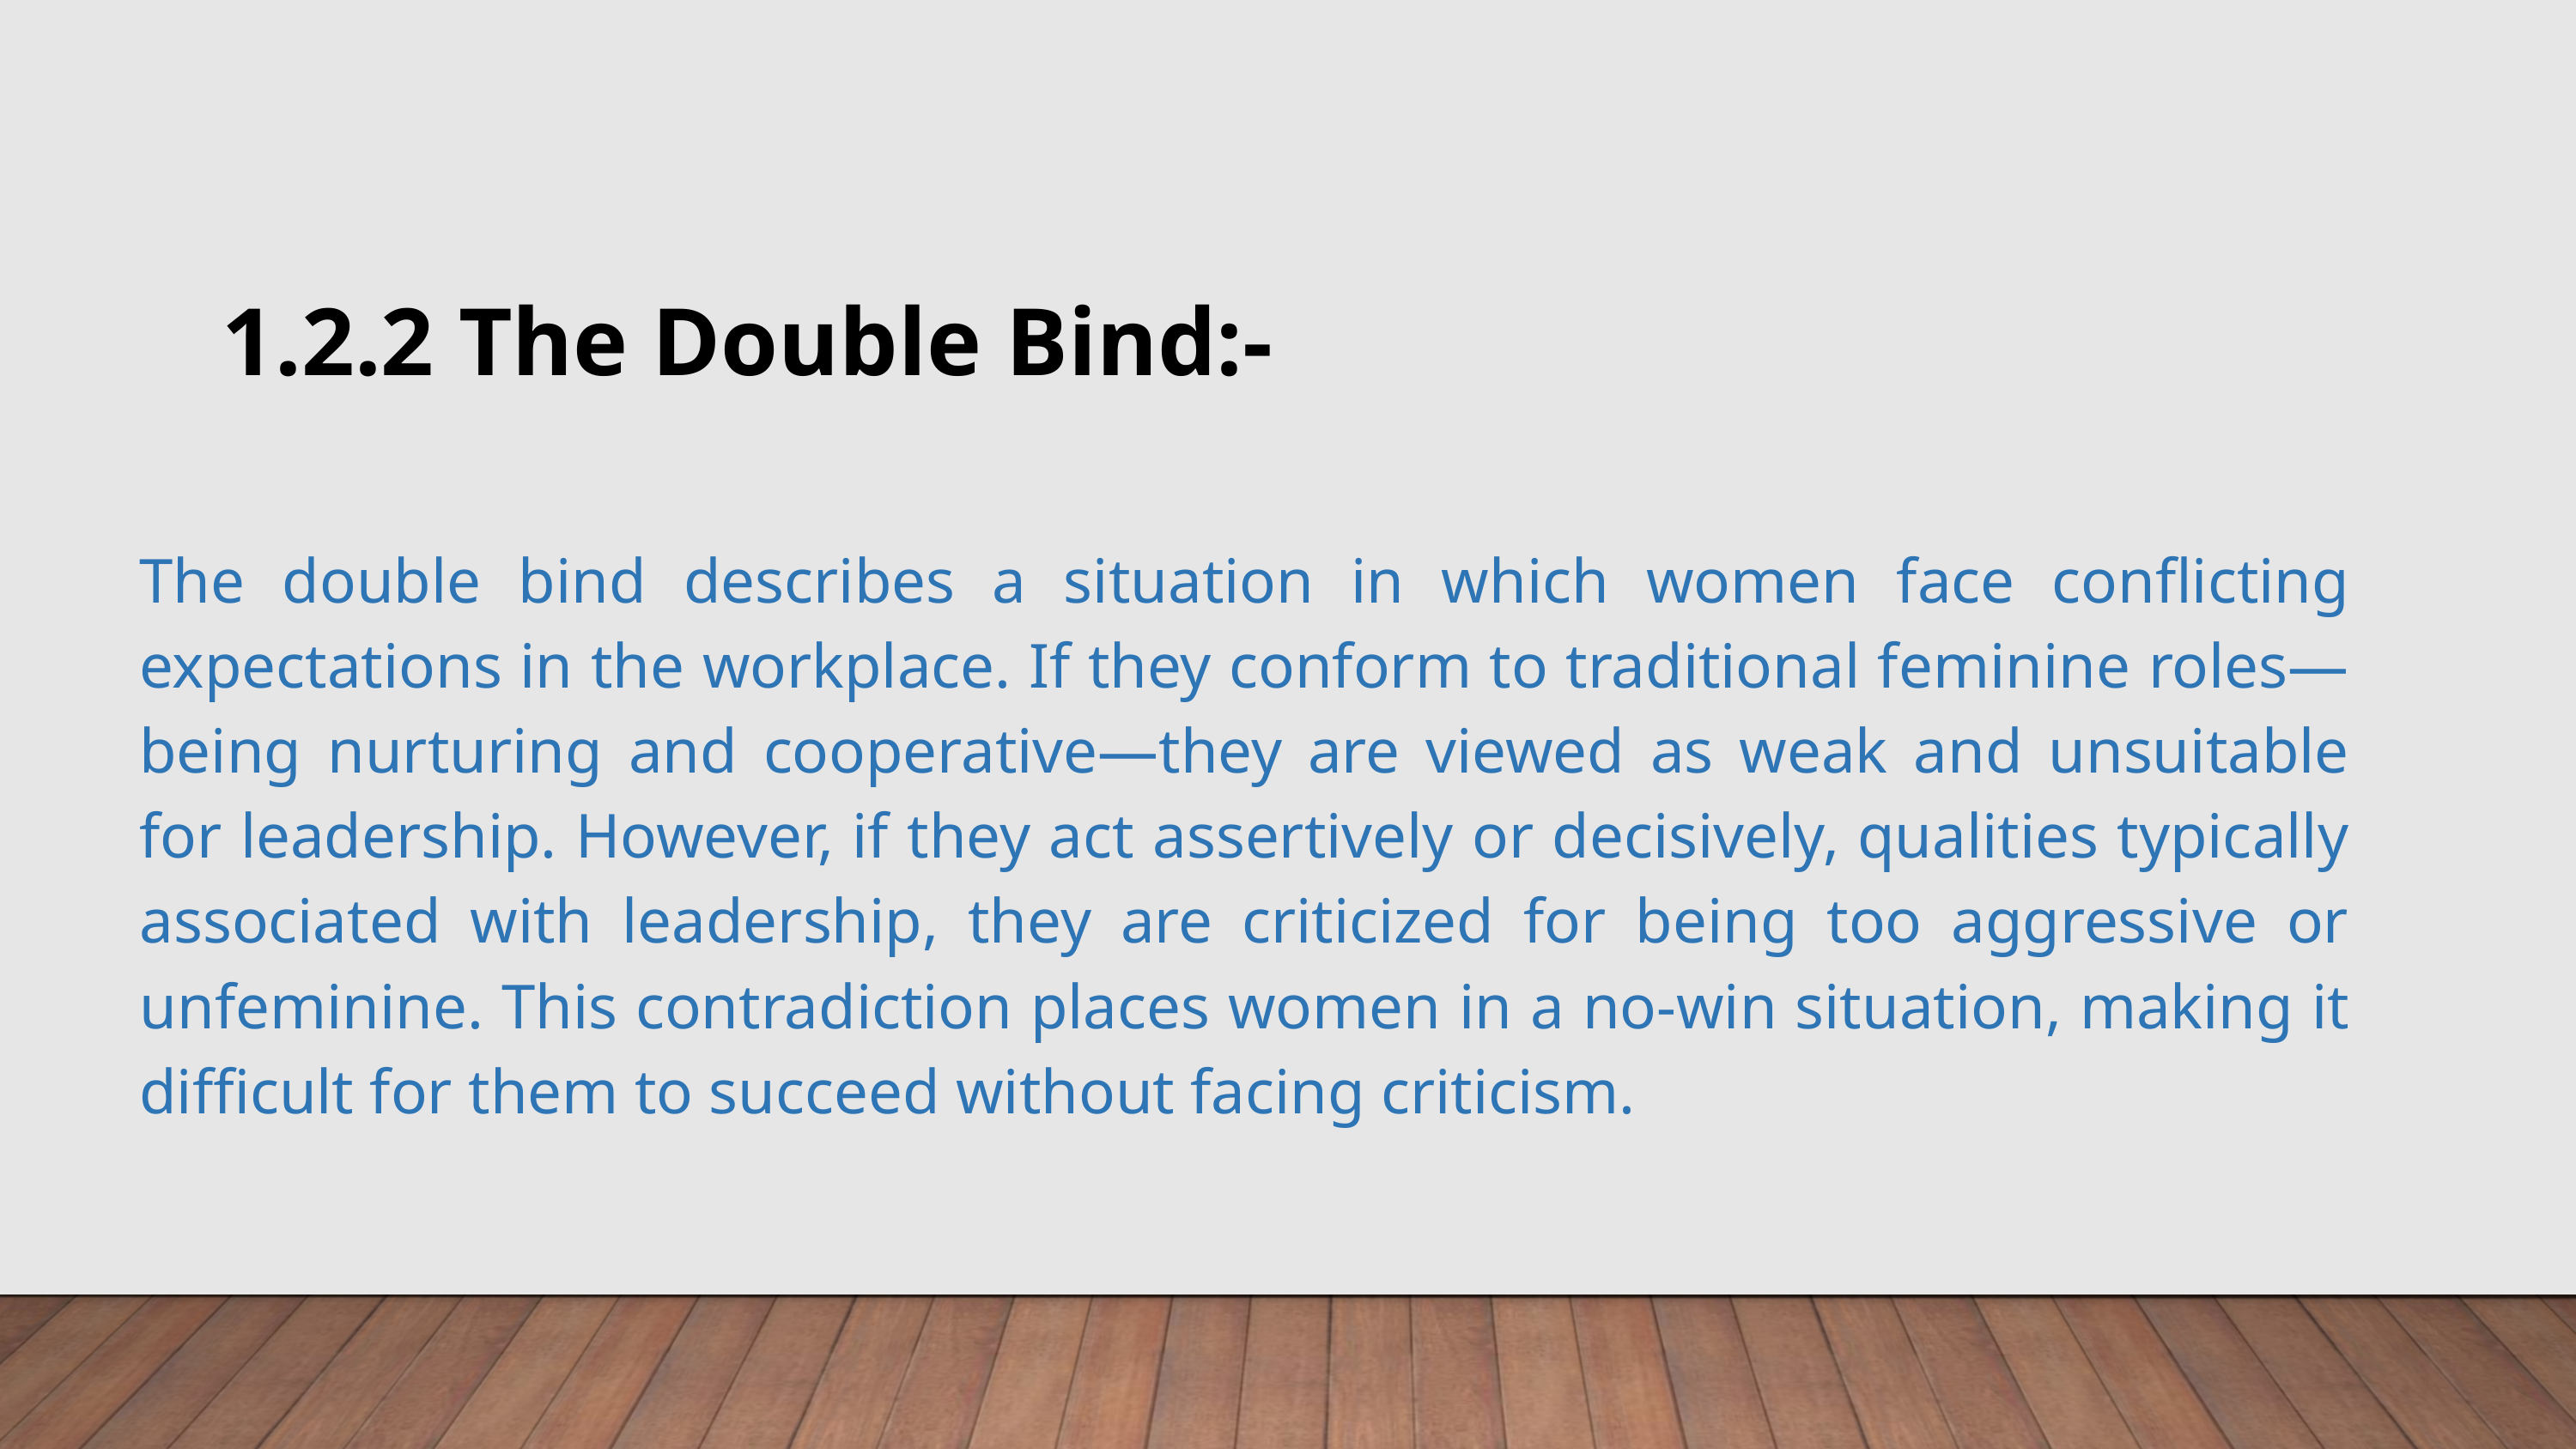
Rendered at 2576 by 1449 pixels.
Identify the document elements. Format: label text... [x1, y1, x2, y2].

text_box The double bind describes a situation in which women face conflicting expectations in the workplace. If they conform to traditional feminine roles—being nurturing and cooperative—they are viewed as weak and unsuitable for leadership. However, if they act assertively or decisively, qualities typically associated with leadership, they are criticized for being too aggressive or unfeminine. This contradiction places women in a no-win situation, making it difficult for them to succeed without facing criticism. [139, 530, 2352, 1126]
text_box 1.2.2 The Double Bind:- [76, 273, 1419, 395]
picture [0, 1294, 2576, 1449]
